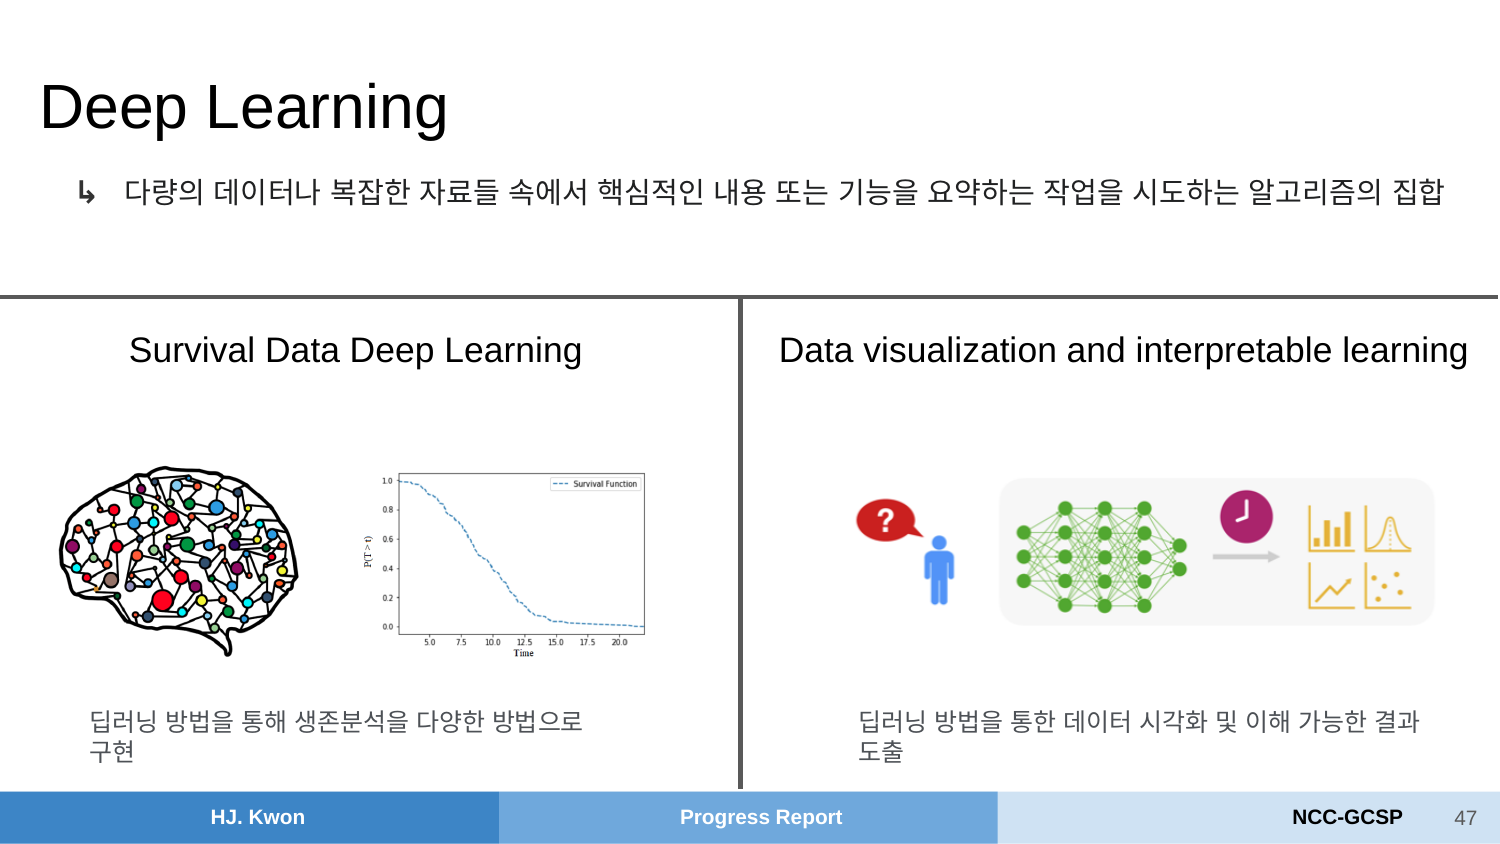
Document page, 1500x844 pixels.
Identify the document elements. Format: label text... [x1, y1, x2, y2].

picture [832, 465, 1456, 641]
text_box Progress Report [665, 790, 860, 842]
text_box Survival Data Deep Learning [109, 312, 603, 428]
slide_number ‹#› [1402, 784, 1493, 844]
text_box [1493, 791, 1500, 844]
text_box 딥러닝 방법을 통해 생존분석을 다양한 방법으로 구현 [74, 691, 638, 782]
text_box ↳ 다량의 데이터나 복잡한 자료들 속에서 핵심적인 내용 또는 기능을 요약하는 작업을 시도하는 알고리즘의 집합 [58, 156, 1472, 225]
text_box Data visualization and interpretable learning [750, 312, 1499, 385]
text_box HJ. Kwon [195, 790, 390, 842]
text_box NCC-GCSP [1277, 790, 1428, 842]
text_box [998, 791, 1402, 844]
text_box [499, 791, 998, 844]
text_box Deep Learning [24, 50, 688, 156]
picture [49, 441, 676, 665]
text_box 딥러닝 방법을 통한 데이터 시각화 및 이해 가능한 결과 도출 [843, 691, 1476, 782]
text_box [0, 791, 499, 844]
